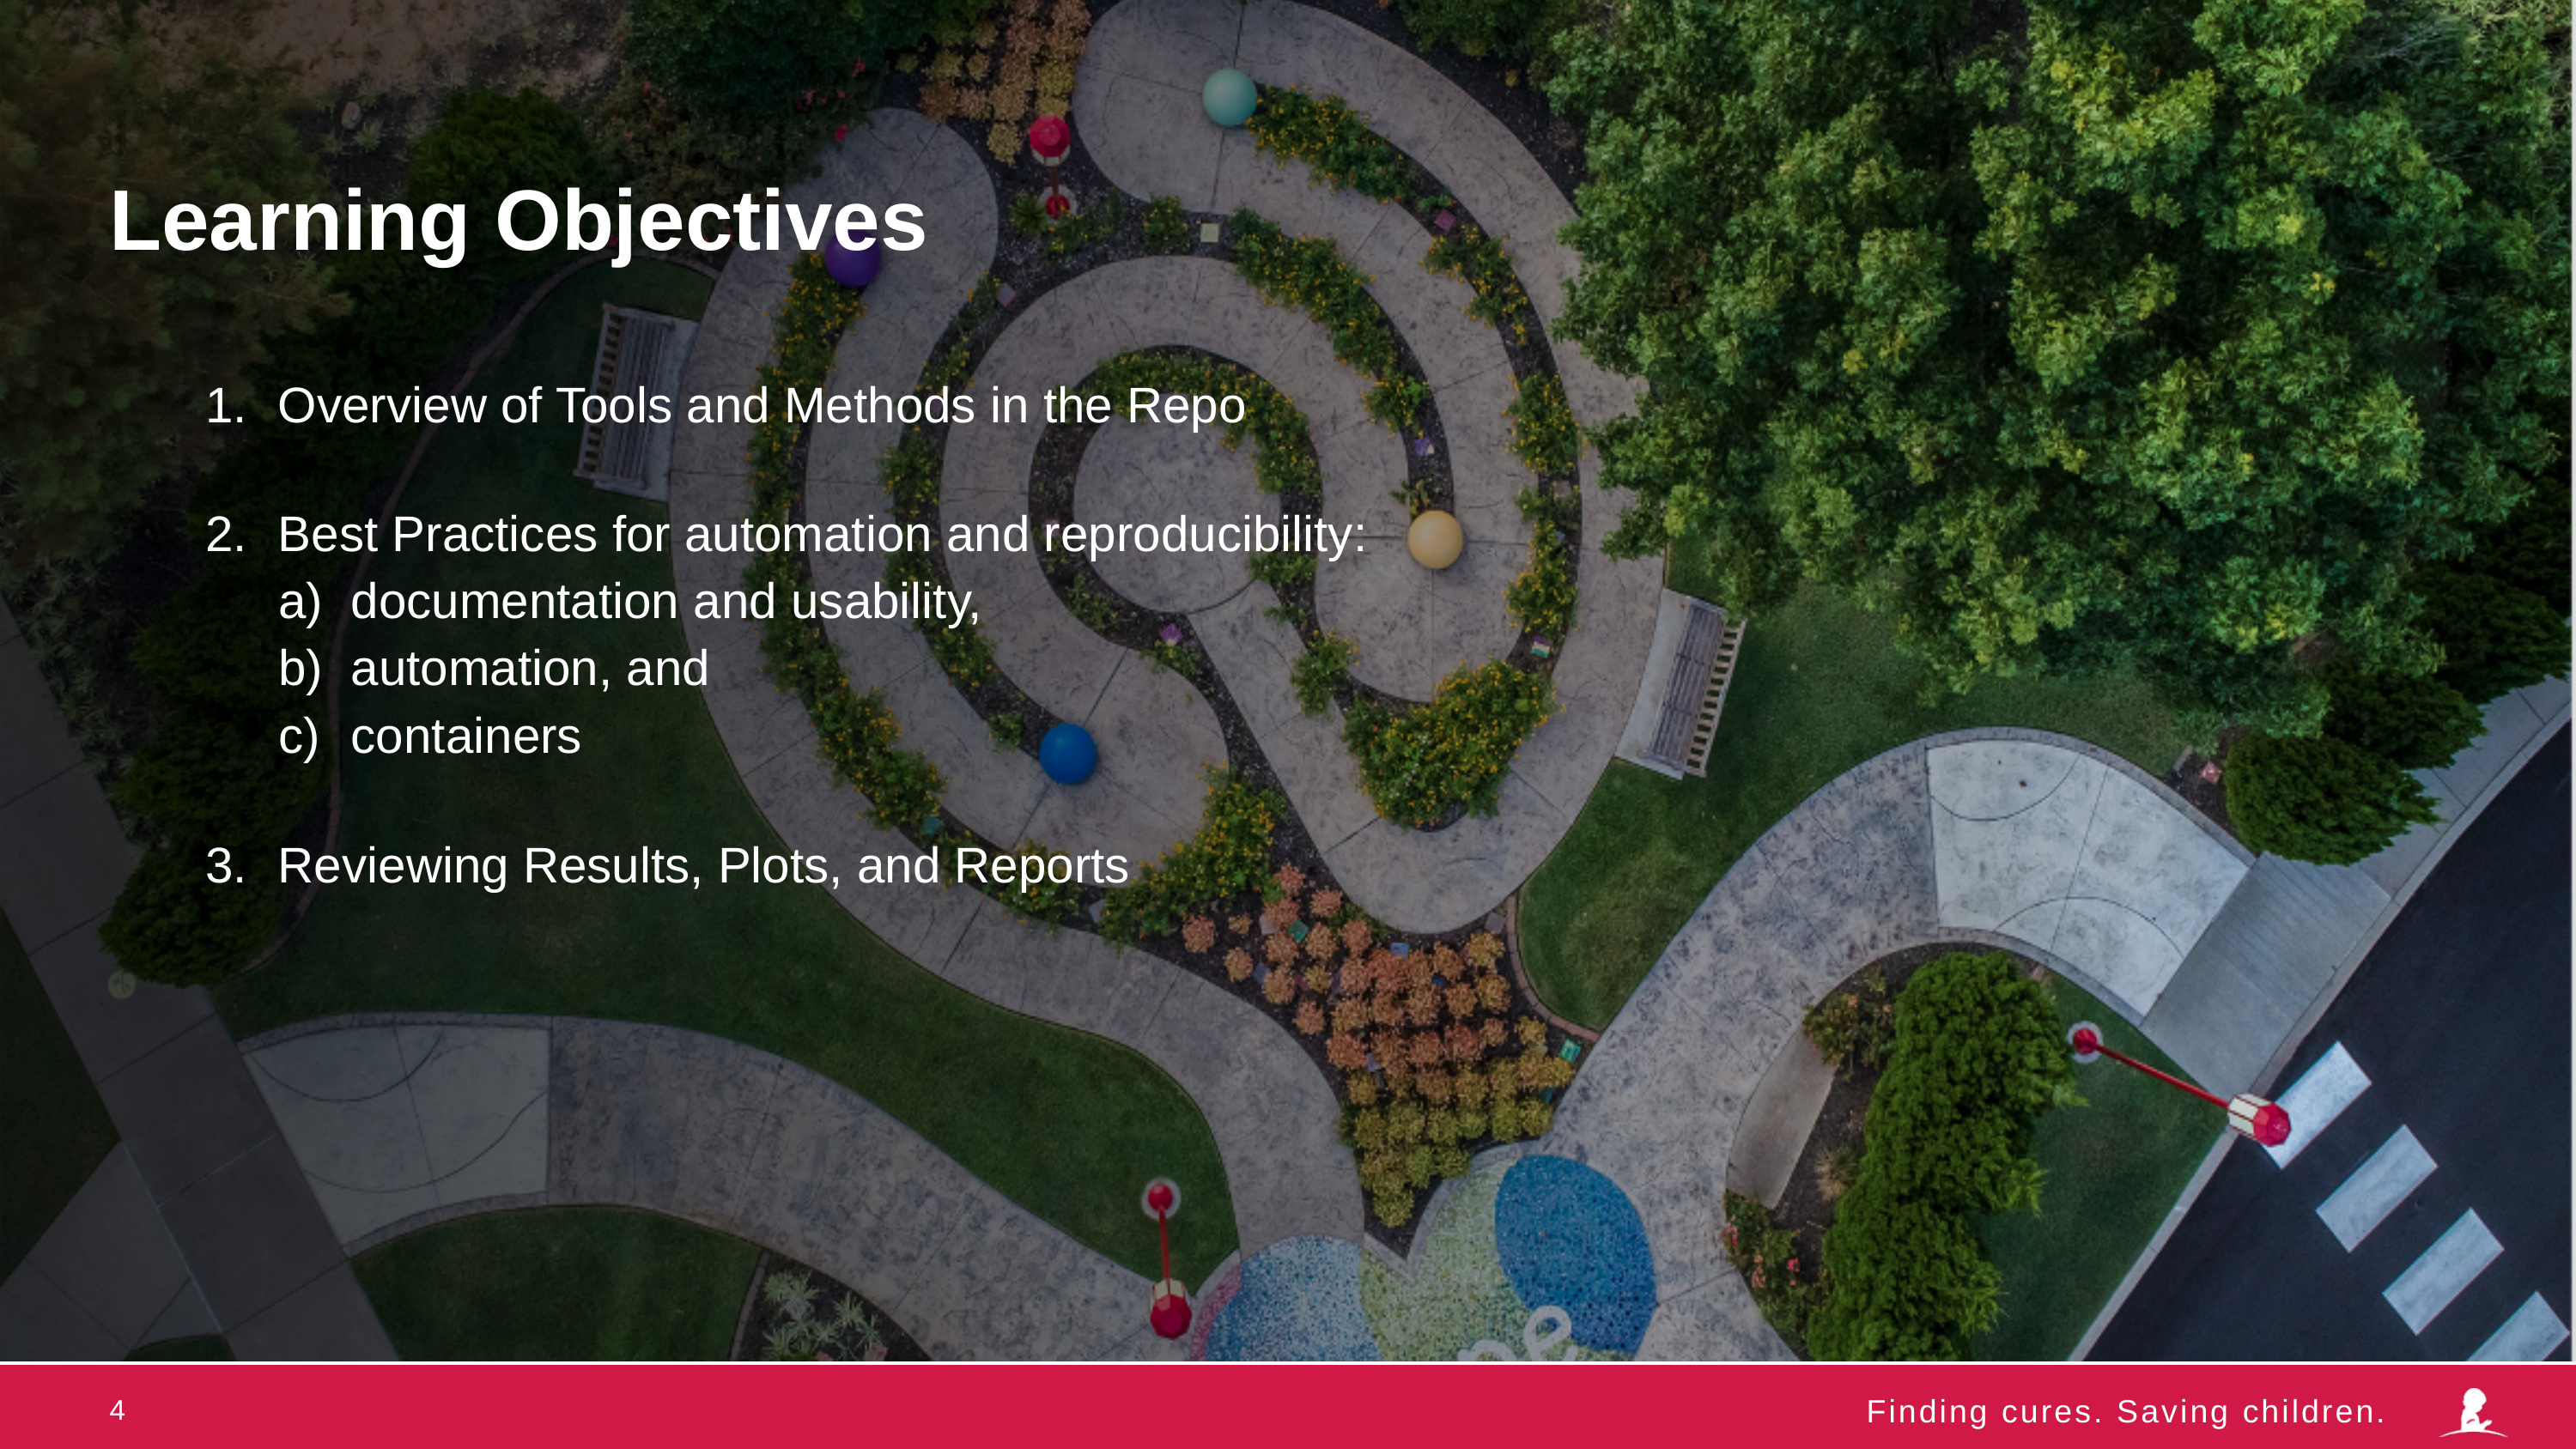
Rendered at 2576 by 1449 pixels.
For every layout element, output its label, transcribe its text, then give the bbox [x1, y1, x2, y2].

slide_number 4 [96, 1375, 228, 1442]
picture [0, 0, 2576, 1361]
list Overview of Tools and Methods in the Repo Best Practices for automation and reproducibility: documentation and usability, automation, and containers Reviewing Results, Plots, and Reports [96, 306, 2542, 1304]
title Learning Objectives [96, 77, 2475, 276]
